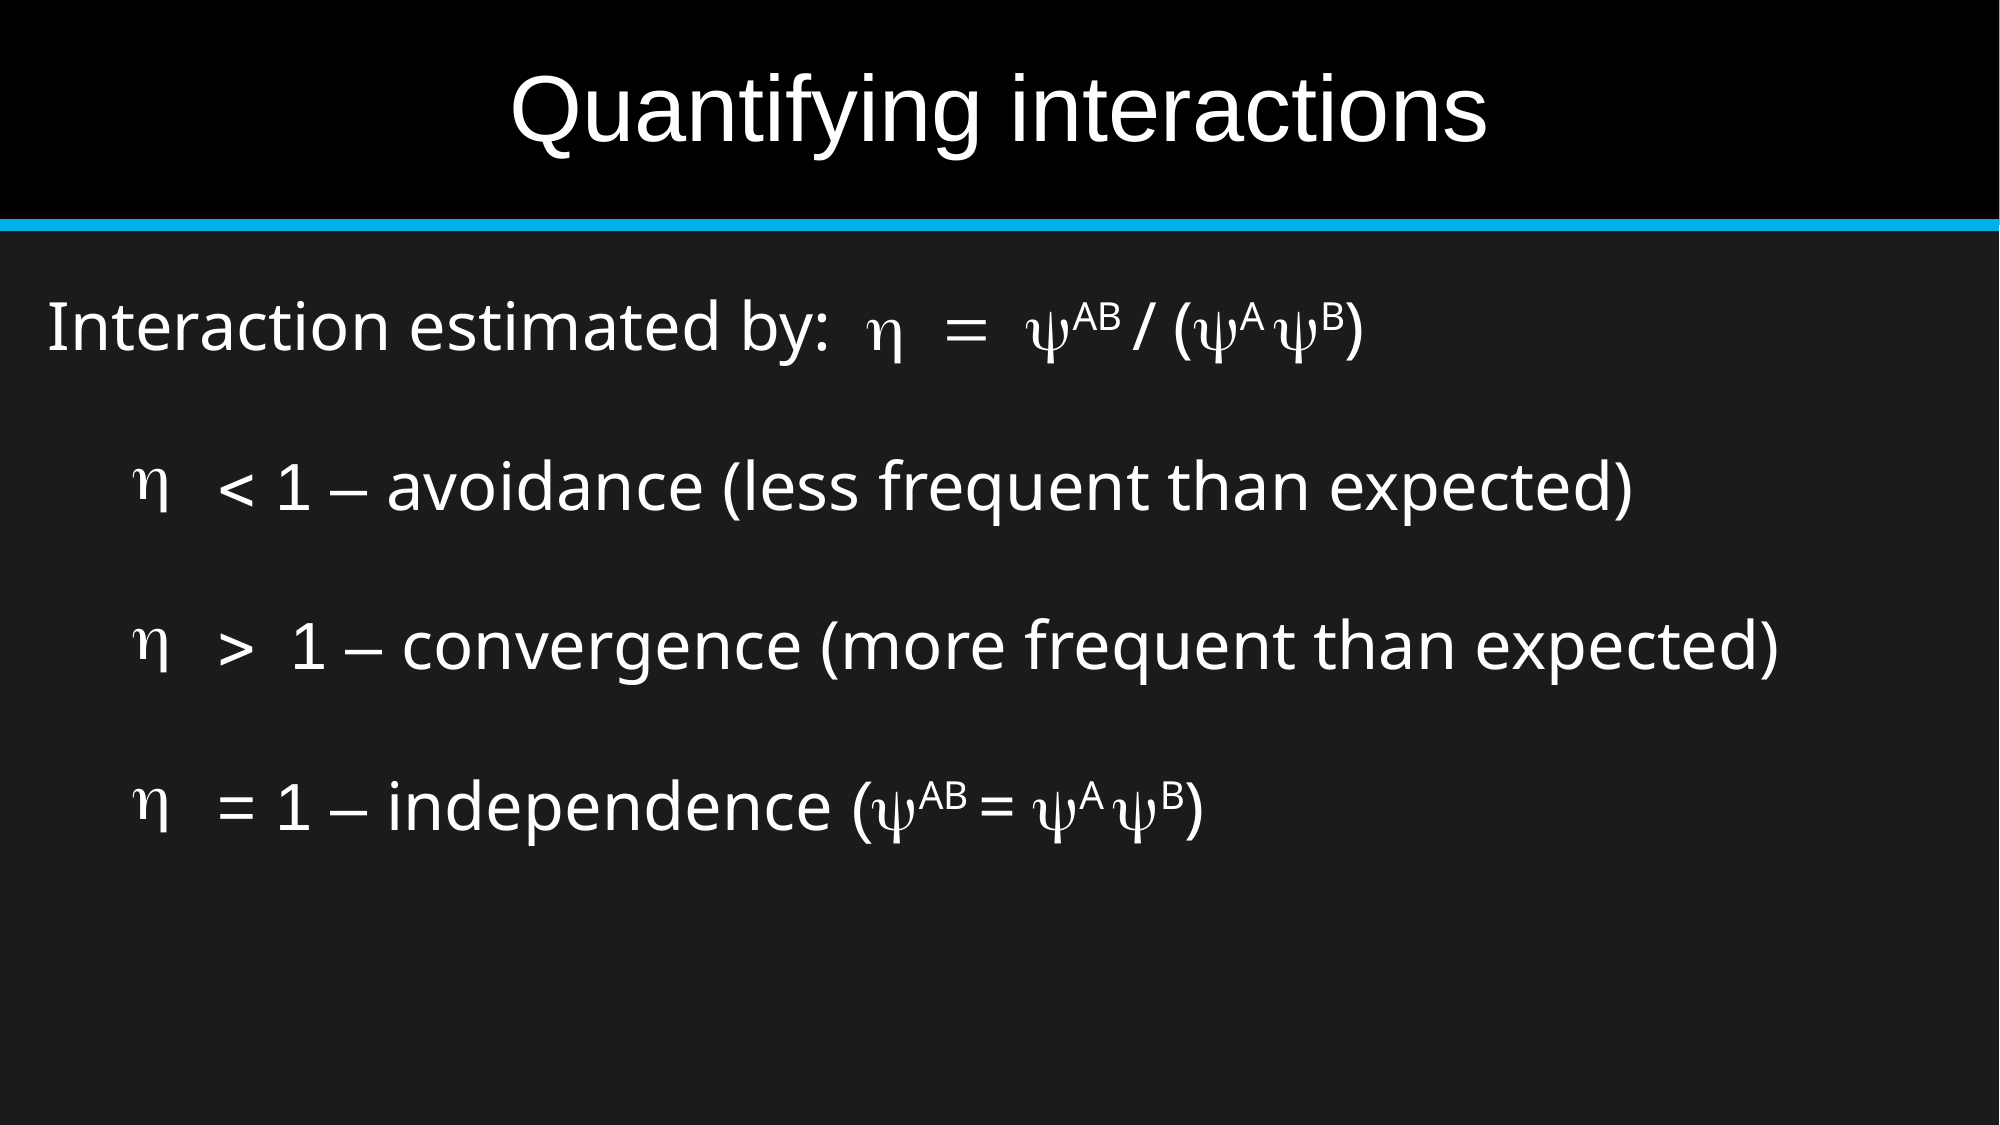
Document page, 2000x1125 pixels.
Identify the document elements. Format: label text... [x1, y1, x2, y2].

title Quantifying interactions [174, 20, 1825, 201]
text_box Interaction estimated by:  = AB / (A B) < 1 – avoidance (less frequent than expected) > 1 – convergence (more frequent than expected) = 1 – independence (AB = A B) [30, 274, 1975, 852]
